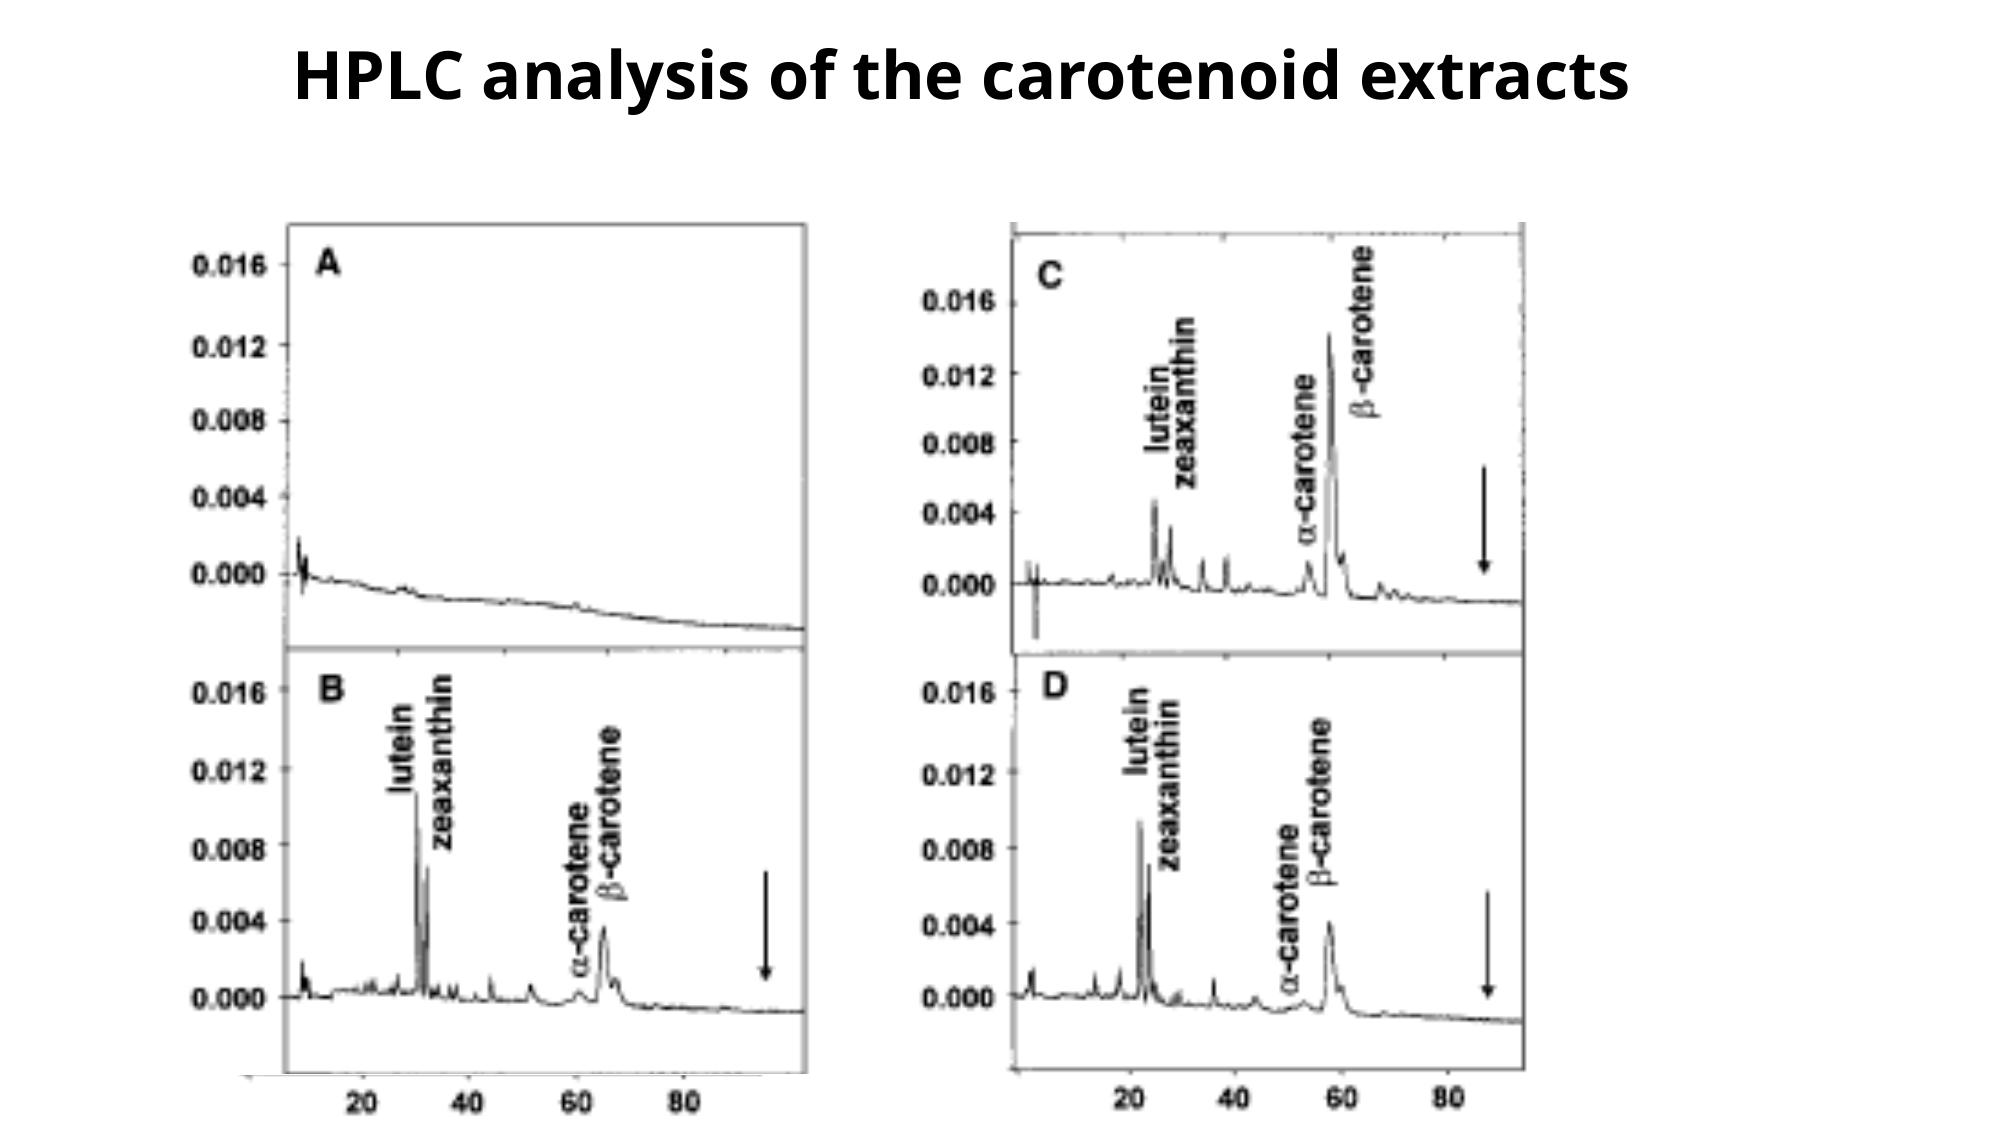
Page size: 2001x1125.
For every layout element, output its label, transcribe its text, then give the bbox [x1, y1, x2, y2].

picture [176, 201, 872, 1074]
picture [908, 222, 1588, 1121]
text_box HPLC analysis of the carotenoid extracts [285, 25, 1640, 121]
picture [138, 1075, 826, 1125]
